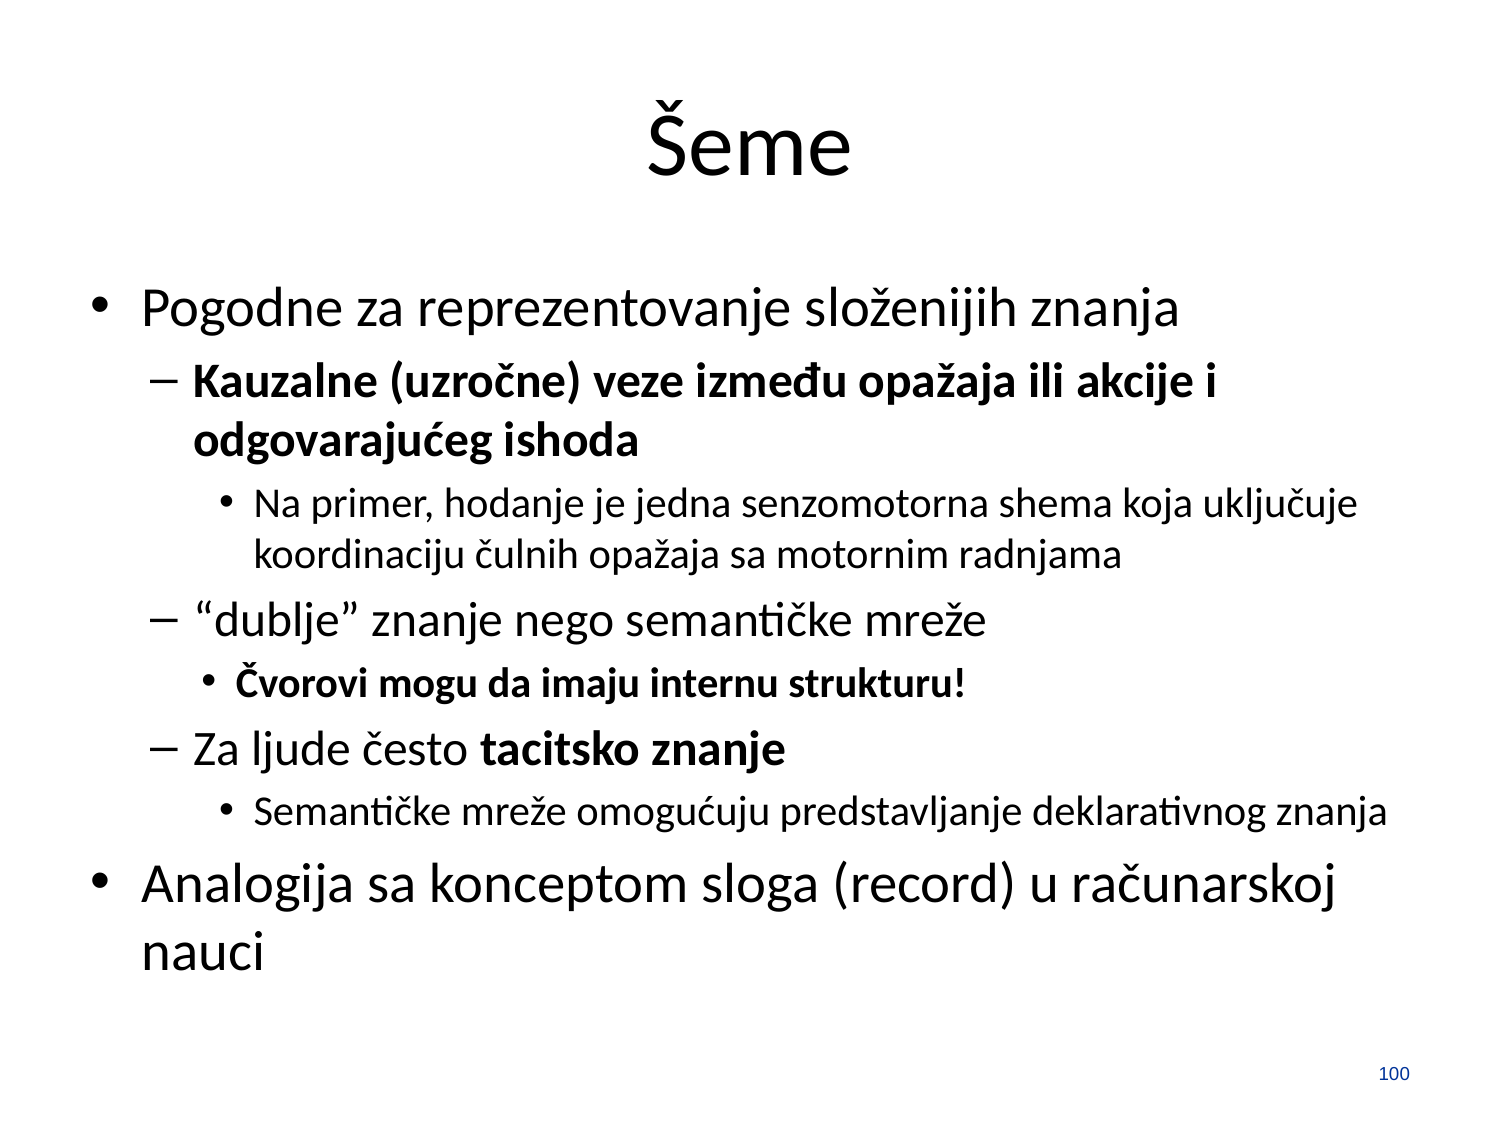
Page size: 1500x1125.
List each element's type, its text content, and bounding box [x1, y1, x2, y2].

slide_number 100 [1074, 1042, 1425, 1103]
title Šeme [75, 45, 1425, 233]
list Pogodne za reprezentovanje složenijih znanja Kauzalne (uzročne) veze između opažaja ili akcije i odgovarajućeg ishoda Na primer, hodanje je jedna senzomotorna shema koja uključuje koordinaciju čulnih opažaja sa motornim radnjama “dublje” znanje nego semantičke mreže Čvorovi mogu da imaju internu strukturu! Za ljude često tacitsko znanje Semantičke mreže omogućuju predstavljanje deklarativnog znanja Analogija sa konceptom sloga (record) u računarskoj nauci [75, 262, 1425, 1005]
